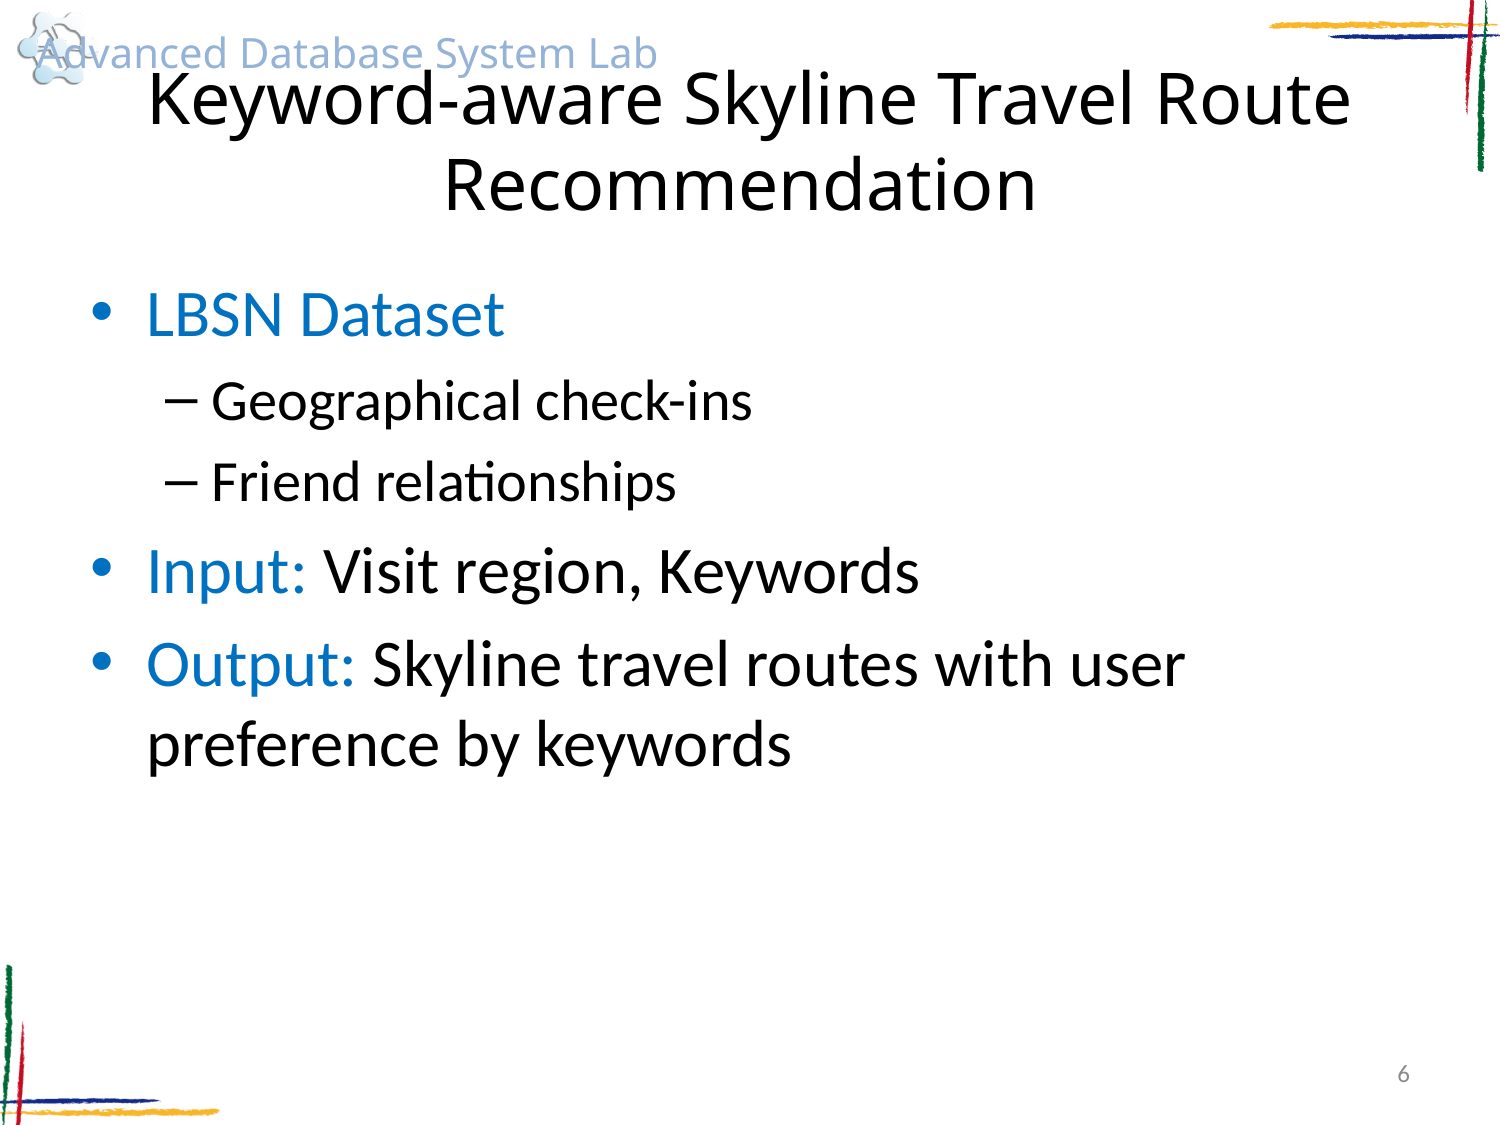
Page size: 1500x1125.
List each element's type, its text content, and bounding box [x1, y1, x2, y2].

picture [1269, 0, 1500, 172]
slide_number 6 [1074, 1042, 1425, 1103]
list LBSN Dataset Geographical check-ins Friend relationships Input: Visit region, Keywords Output: Skyline travel routes with user preference by keywords [75, 262, 1425, 1005]
picture [68, 48, 75, 65]
title Keyword-aware Skyline Travel Route Recommendation [75, 45, 1425, 233]
picture [0, 965, 219, 1125]
picture [17, 10, 101, 85]
